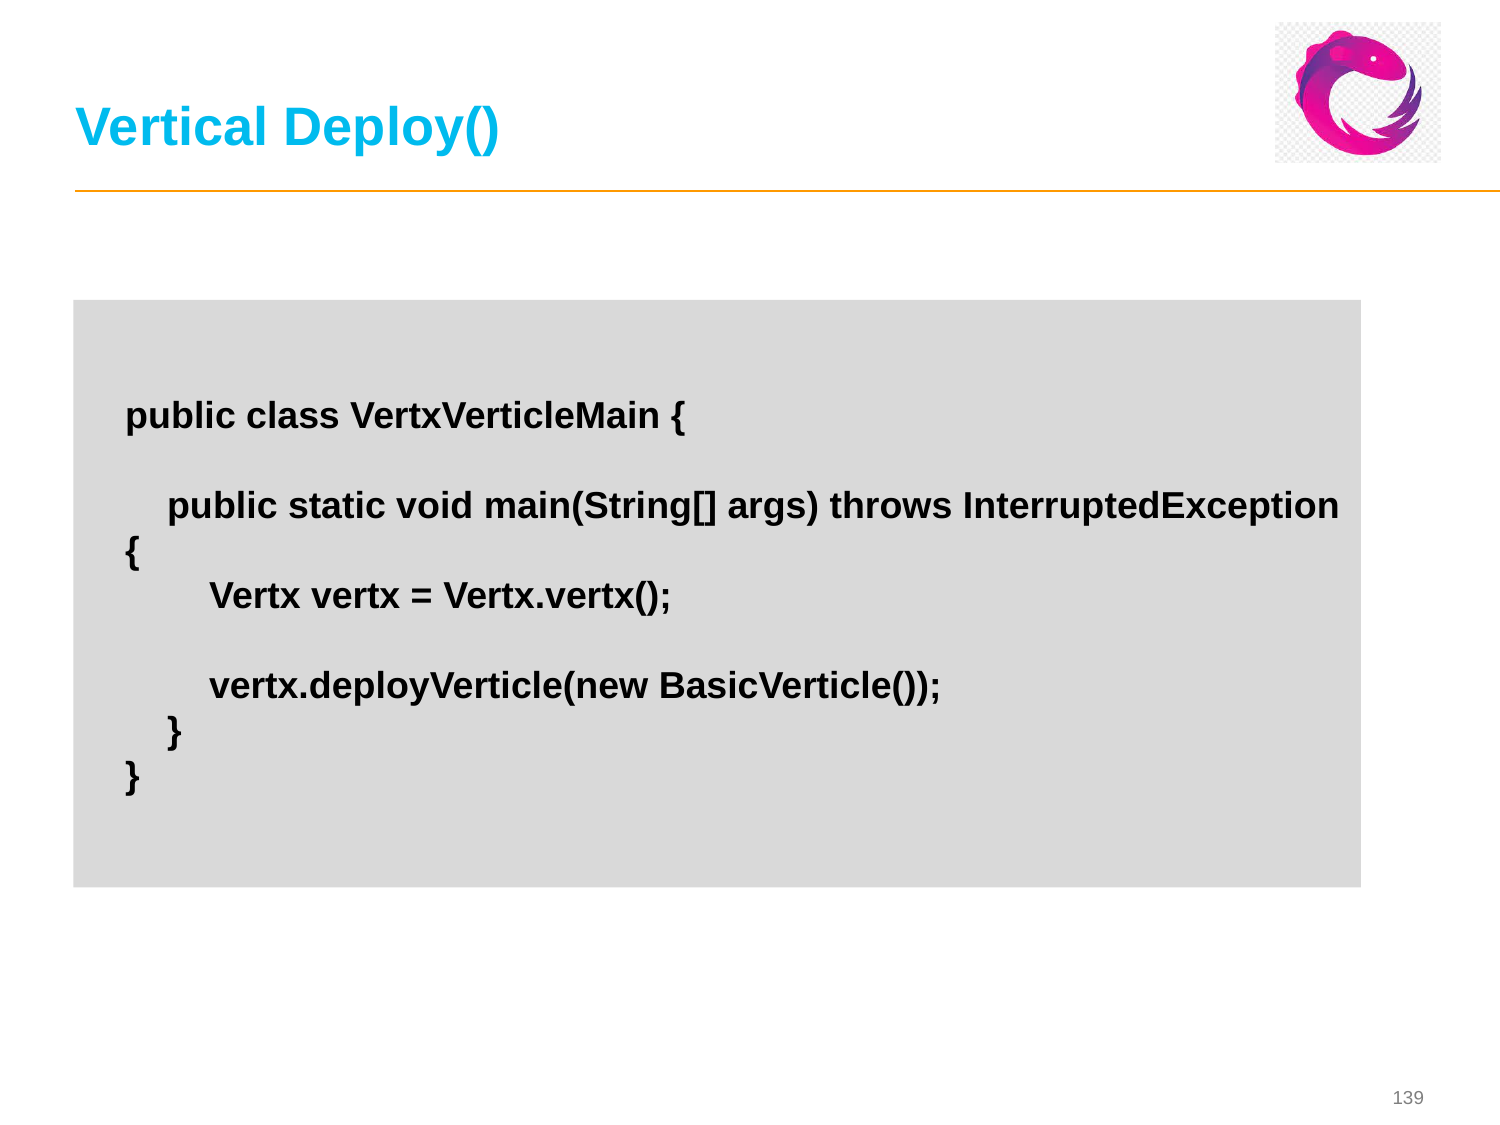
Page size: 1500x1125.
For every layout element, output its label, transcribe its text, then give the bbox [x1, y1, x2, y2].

title Vertical Deploy() [75, 27, 1422, 157]
picture [1275, 22, 1441, 163]
text_box public class VertxVerticleMain { public static void main(String[] args) throws InterruptedException { Vertx vertx = Vertx.vertx(); vertx.deployVerticle(new BasicVerticle()); } } [71, 298, 1363, 889]
